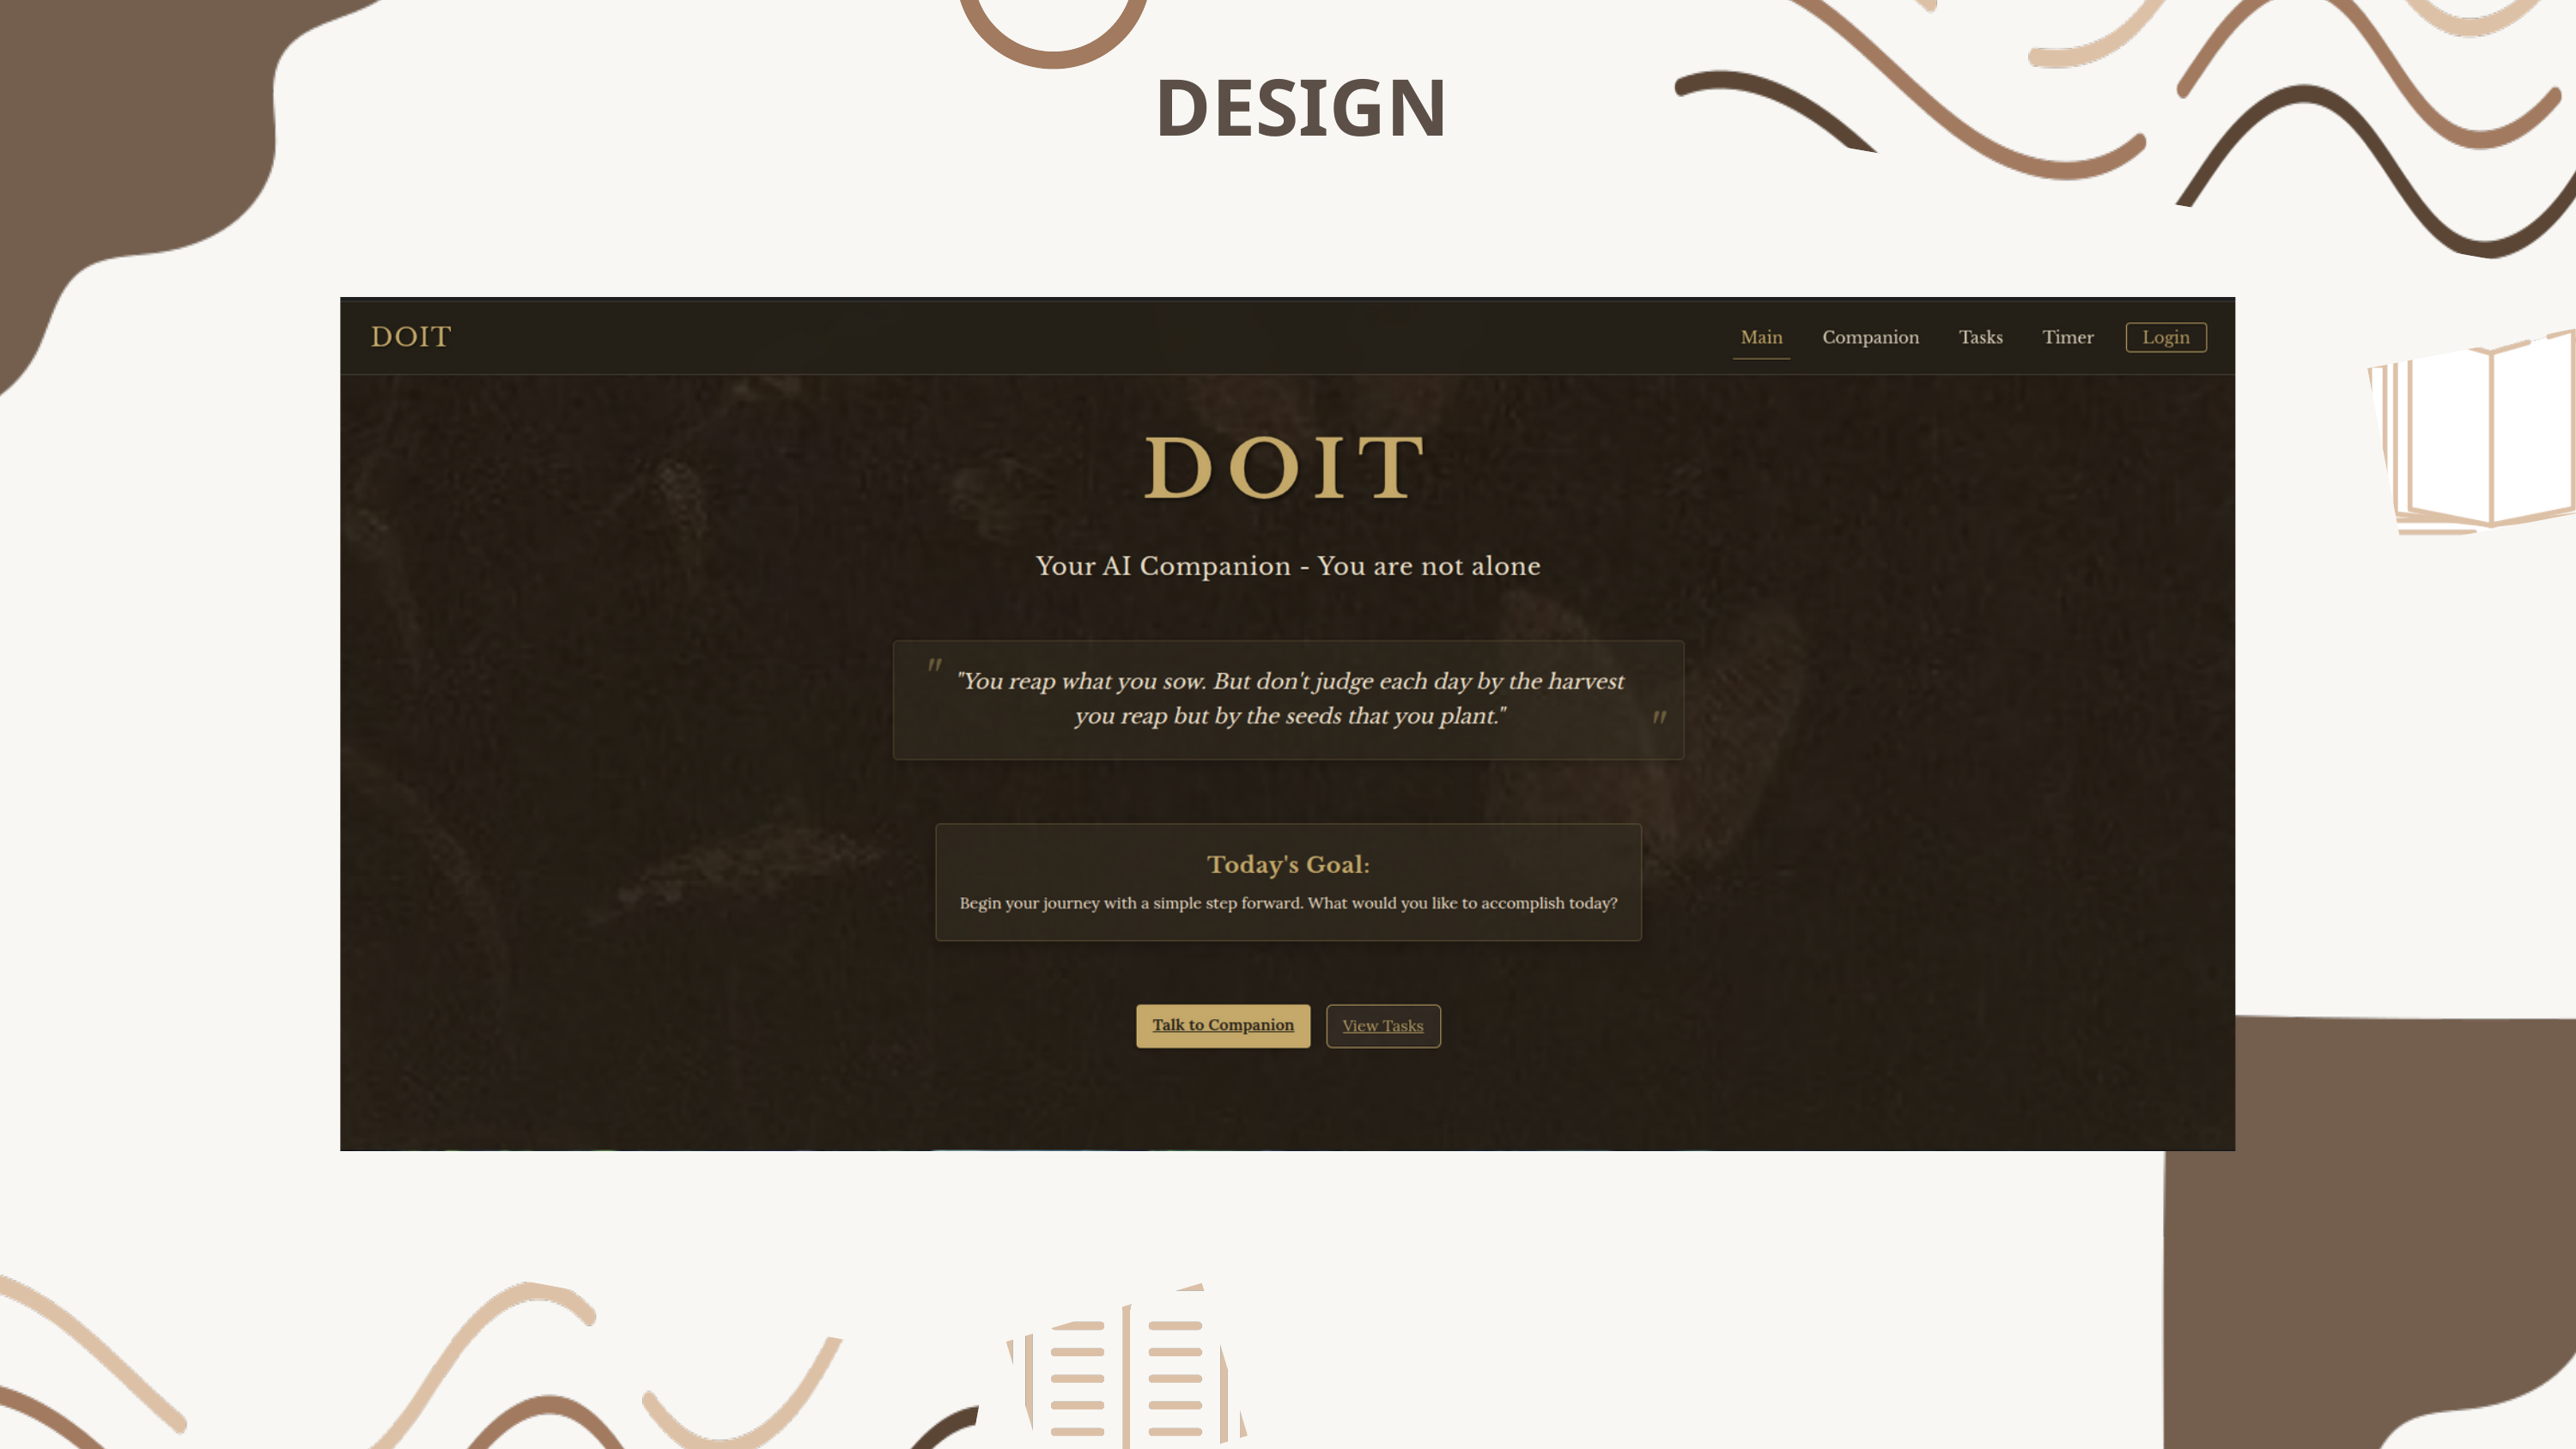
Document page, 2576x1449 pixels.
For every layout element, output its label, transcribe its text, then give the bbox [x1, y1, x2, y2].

text_box [0, 1185, 987, 1449]
text_box [2160, 1014, 2576, 1449]
text_box [0, 0, 447, 439]
text_box [2367, 328, 2576, 547]
text_box DESIGN [1126, 72, 1450, 152]
text_box [340, 297, 2236, 1151]
text_box [1659, 0, 2576, 274]
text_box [963, 0, 1143, 61]
text_box [1005, 1282, 1248, 1449]
